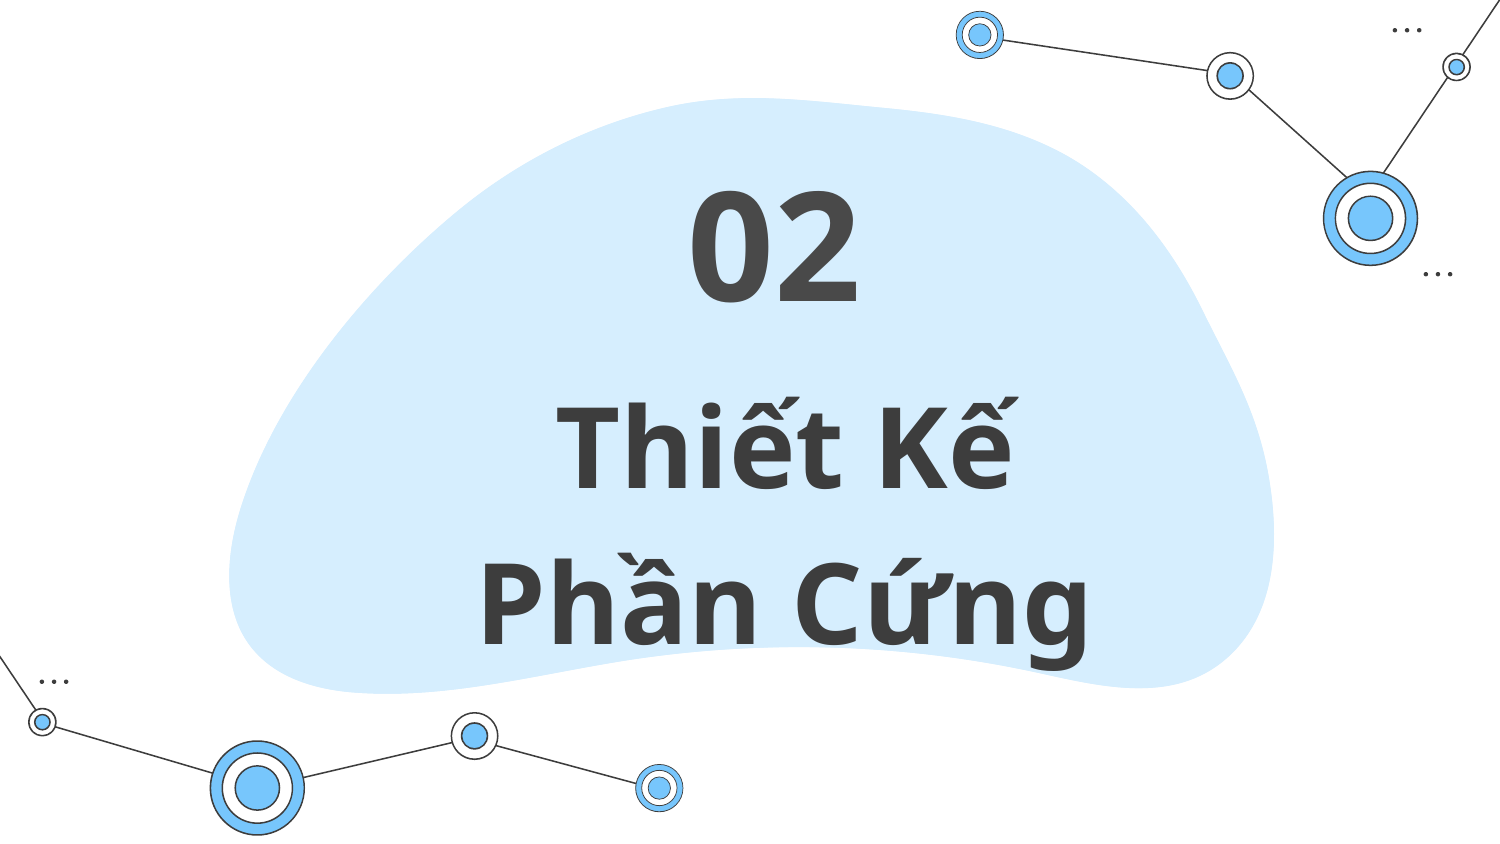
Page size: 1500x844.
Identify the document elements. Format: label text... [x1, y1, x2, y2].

text_box Thiết Kế Phần Cứng [454, 341, 1116, 688]
title 02 [454, 84, 1096, 341]
